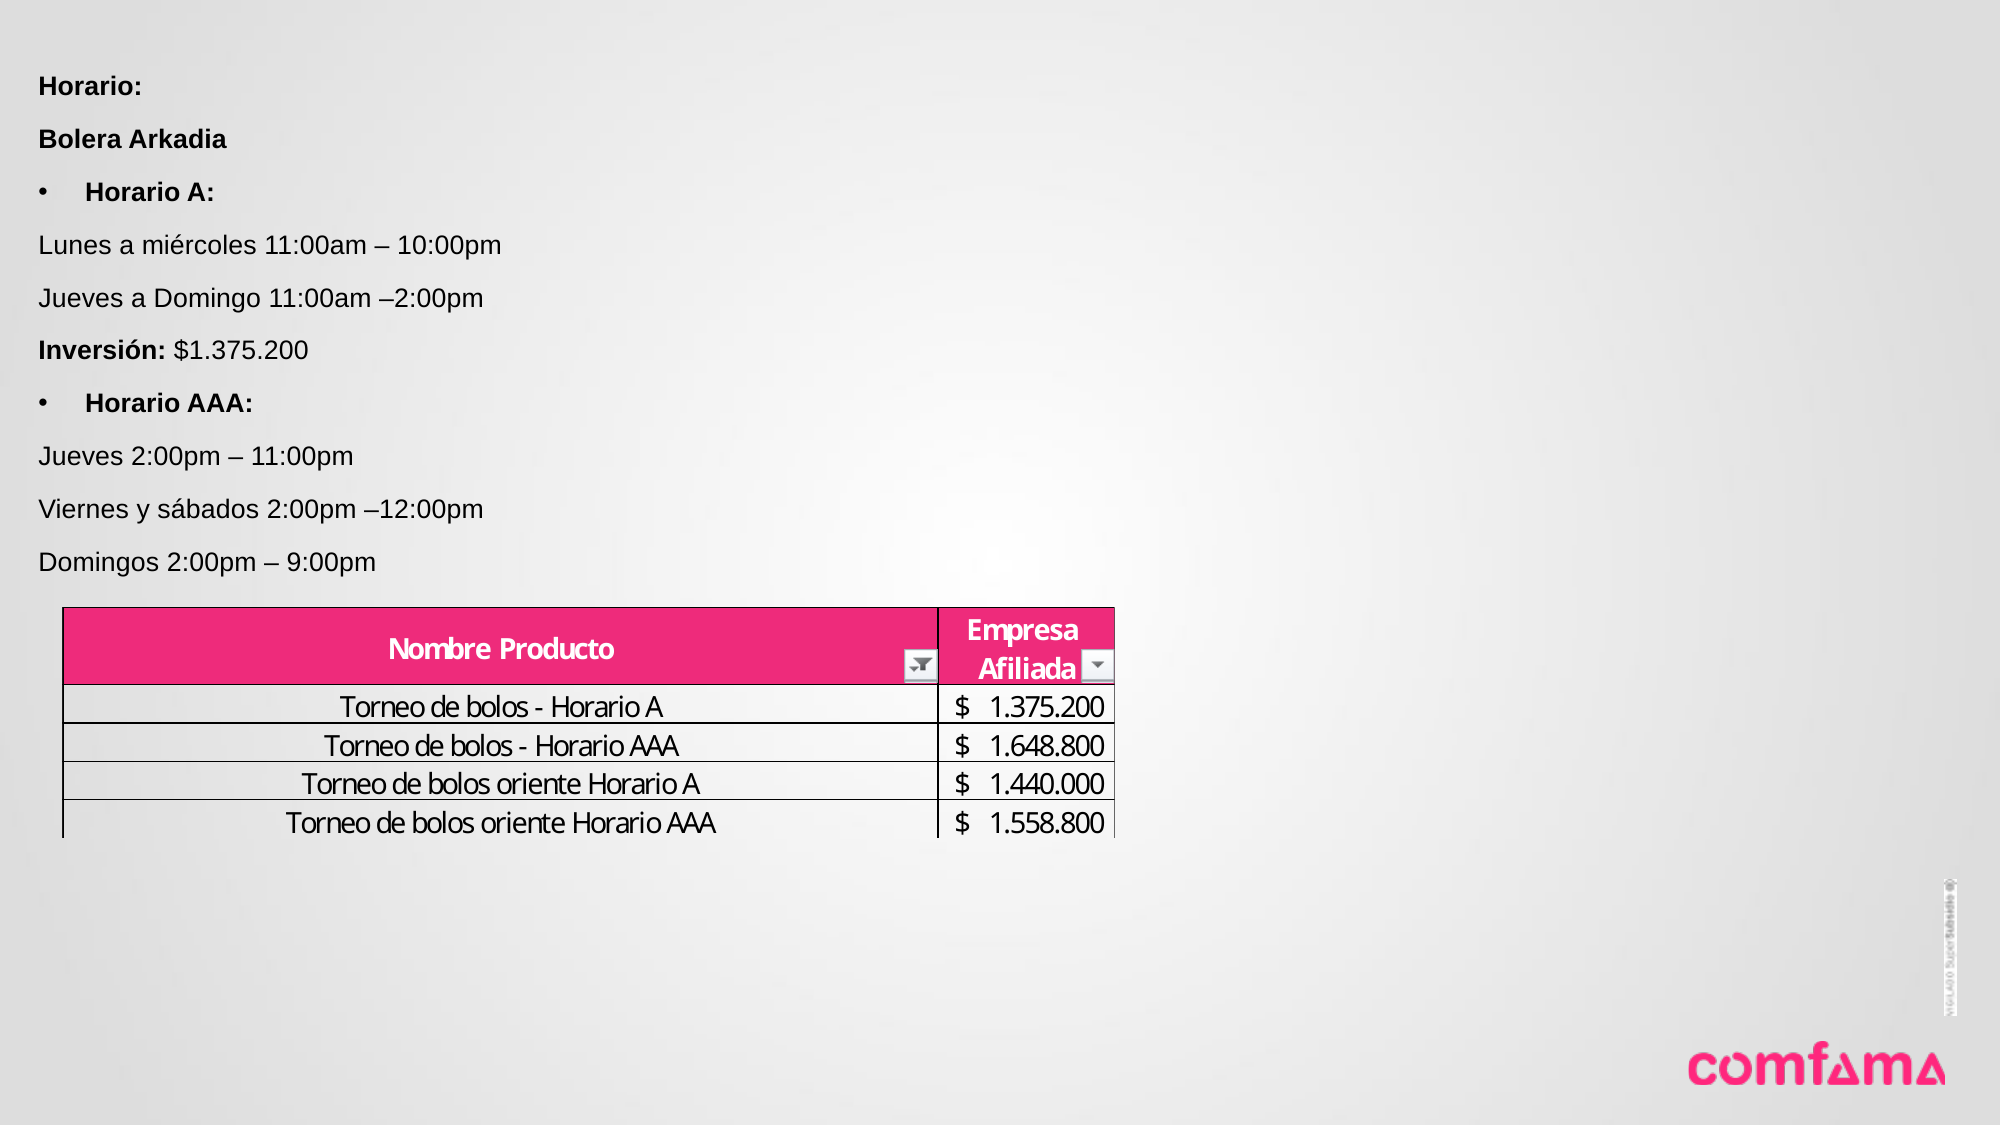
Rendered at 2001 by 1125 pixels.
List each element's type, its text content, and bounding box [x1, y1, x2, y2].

picture [0, 0, 2000, 1125]
text_box Horario: Bolera Arkadia Horario A: Lunes a miércoles 11:00am – 10:00pm Jueves a Domingo 11:00am –2:00pm Inversión: $1.375.200 Horario AAA: Jueves 2:00pm – 11:00pm Viernes y sábados 2:00pm –12:00pm Domingos 2:00pm – 9:00pm [23, 61, 1951, 848]
